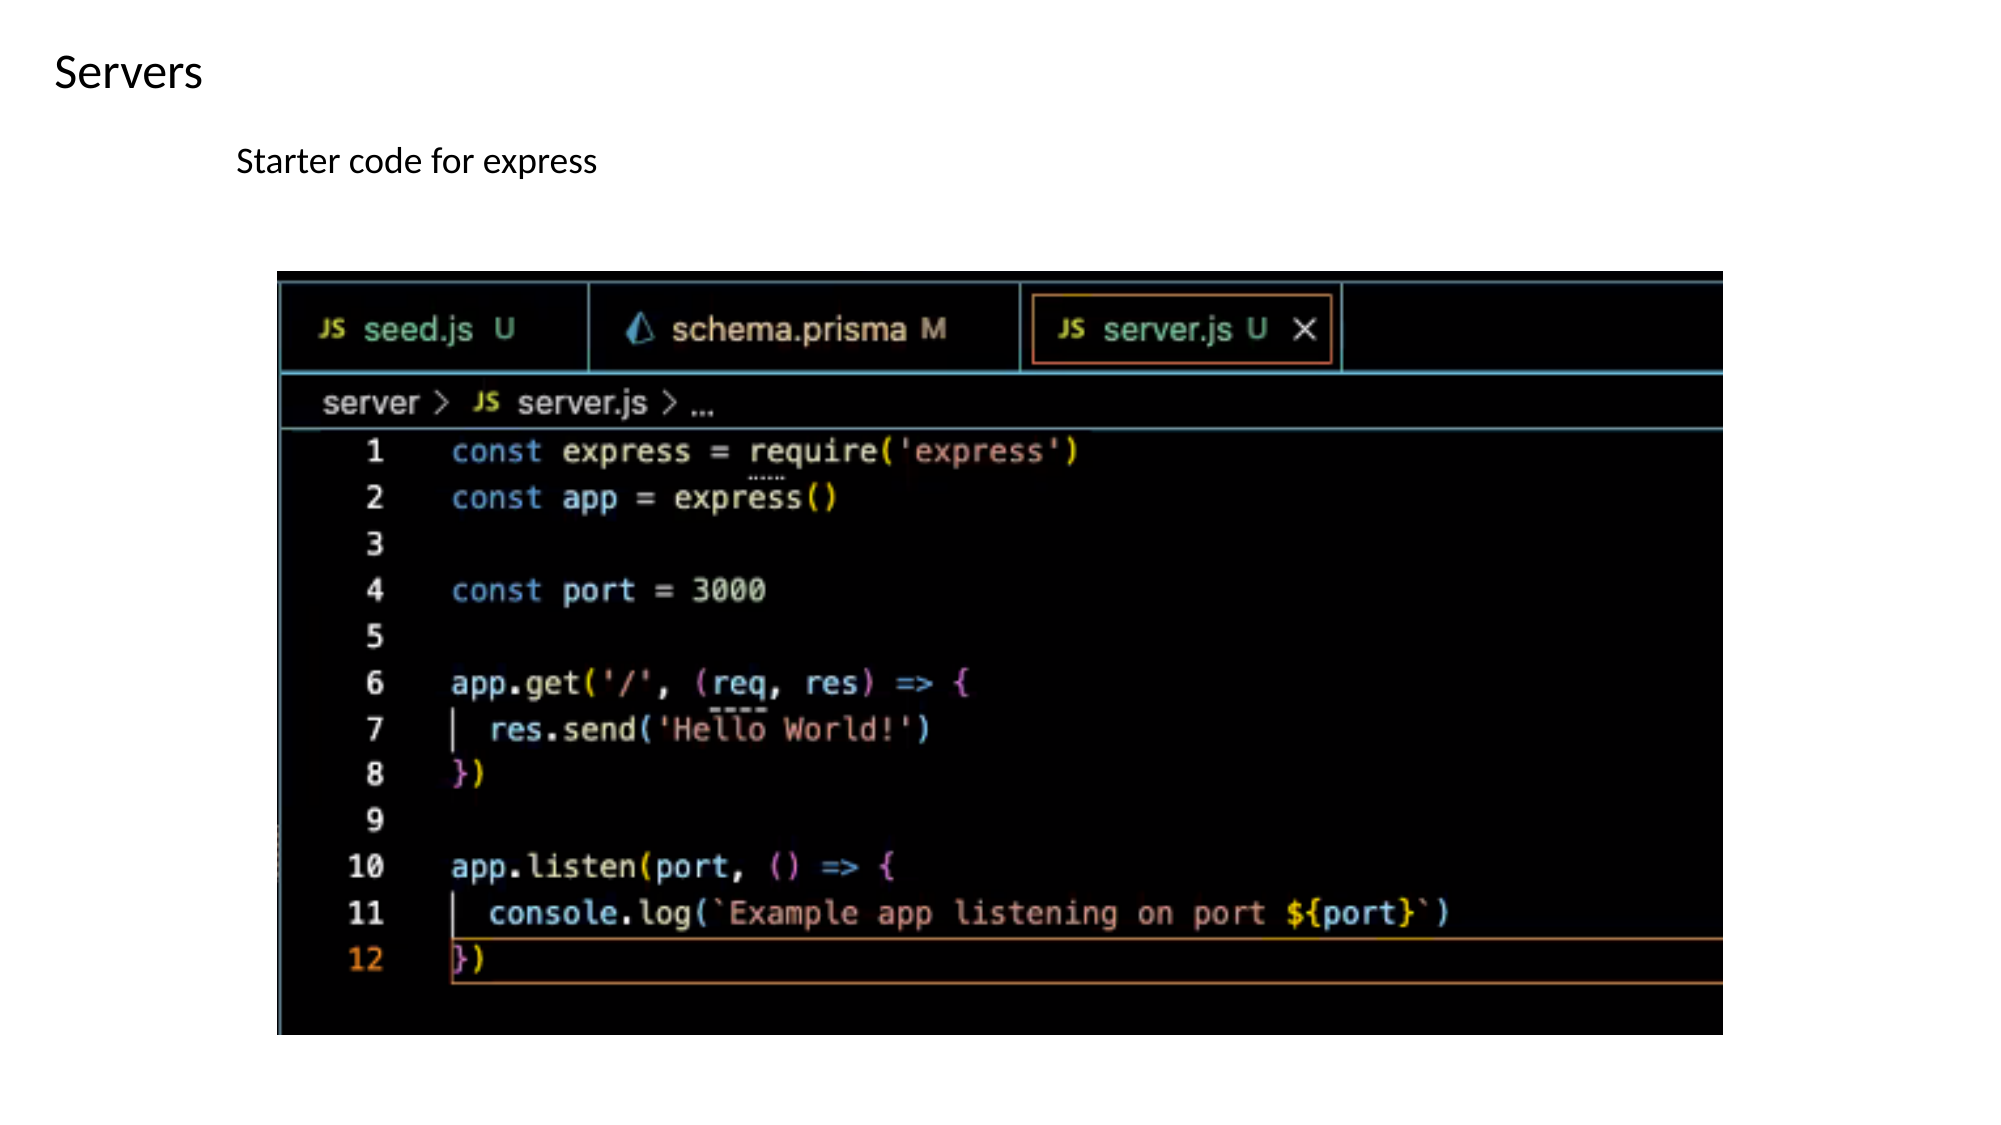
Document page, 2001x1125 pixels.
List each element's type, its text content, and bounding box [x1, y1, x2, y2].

text_box Starter code for express [221, 129, 614, 189]
text_box Servers [39, 31, 526, 106]
picture [277, 271, 1723, 1035]
